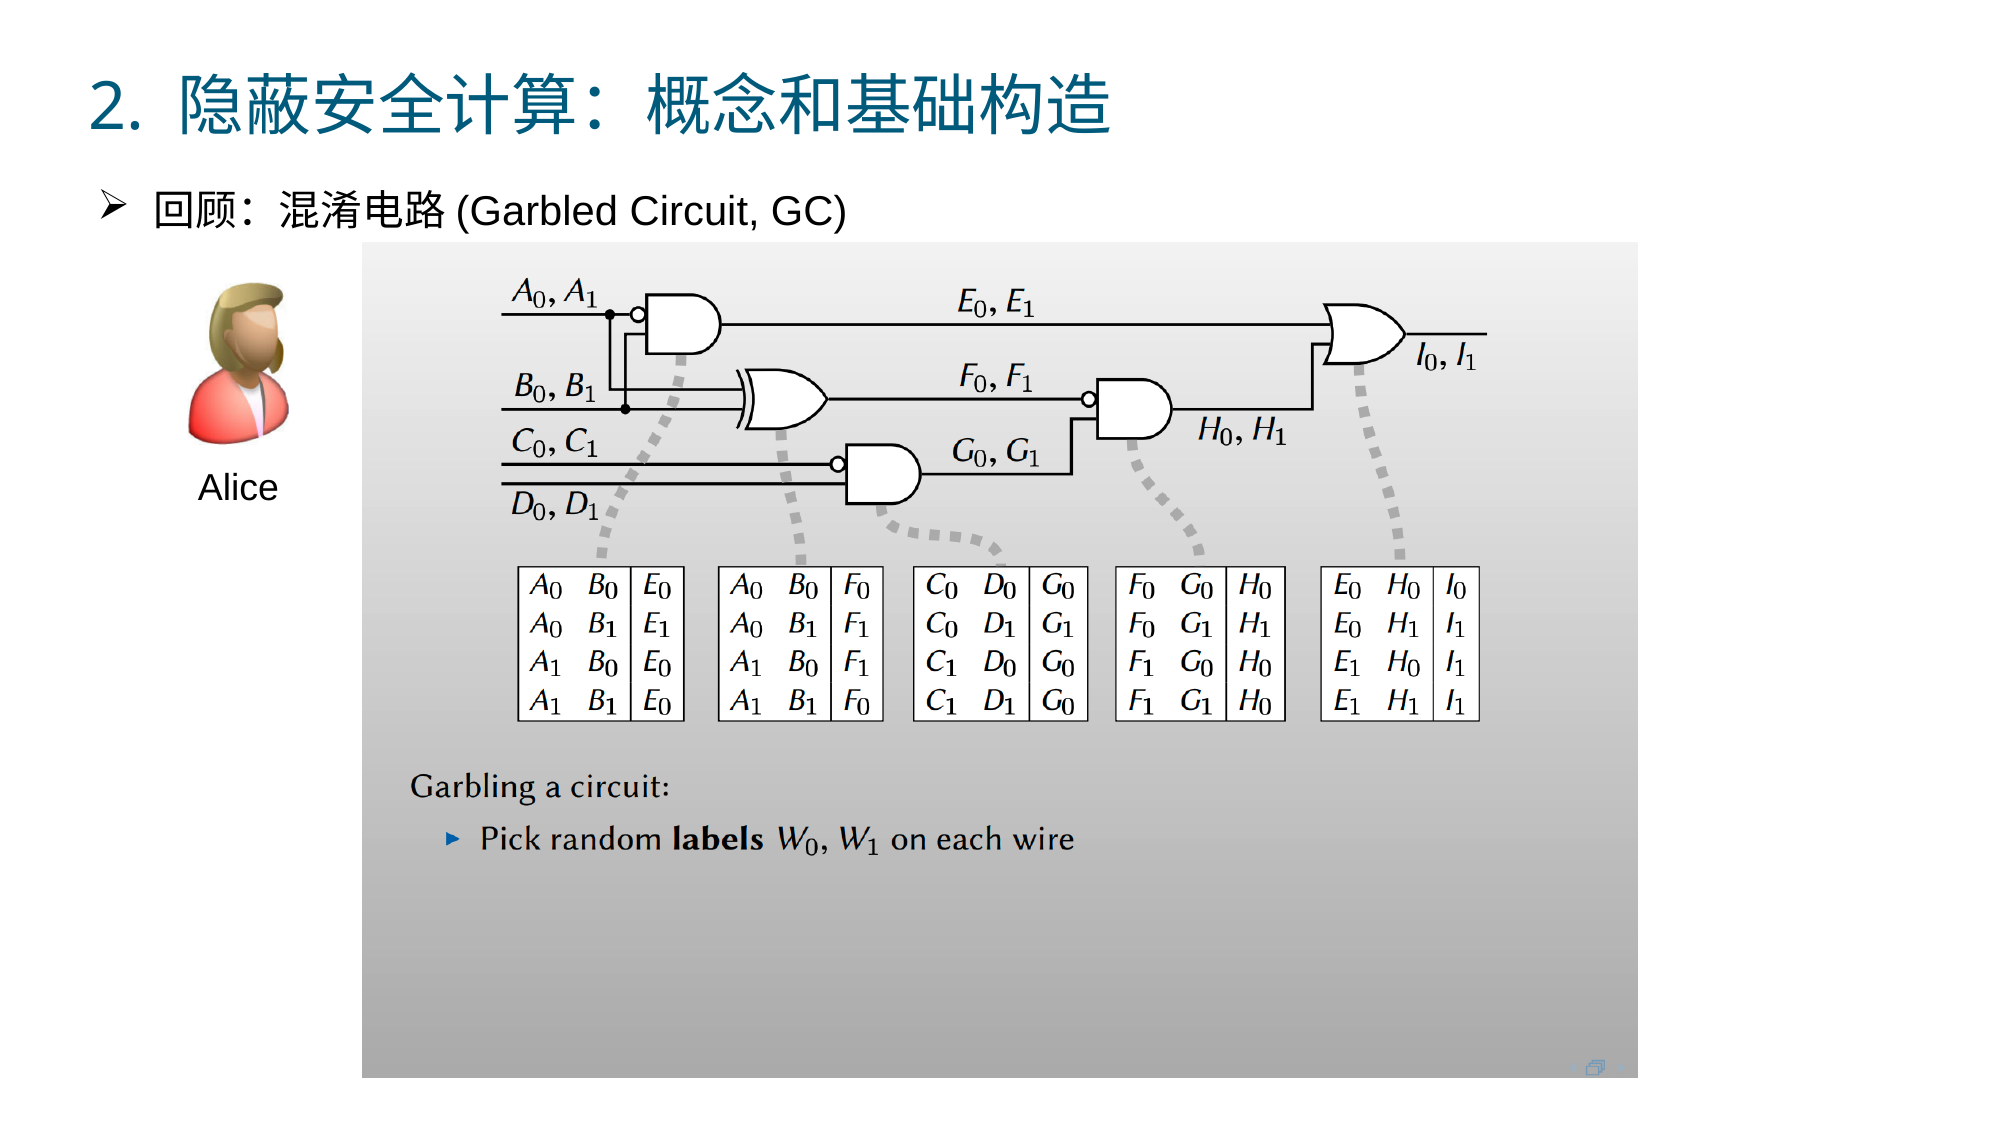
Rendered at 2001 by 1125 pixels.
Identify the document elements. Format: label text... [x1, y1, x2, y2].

text_box Alice [180, 456, 297, 515]
picture [362, 242, 1638, 1078]
text_box 2. 隐蔽安全计算：概念和基础构造 [73, 55, 1128, 150]
picture [180, 268, 297, 456]
text_box 回顾：混淆电路(Garbled Circuit, GC) [82, 176, 864, 242]
